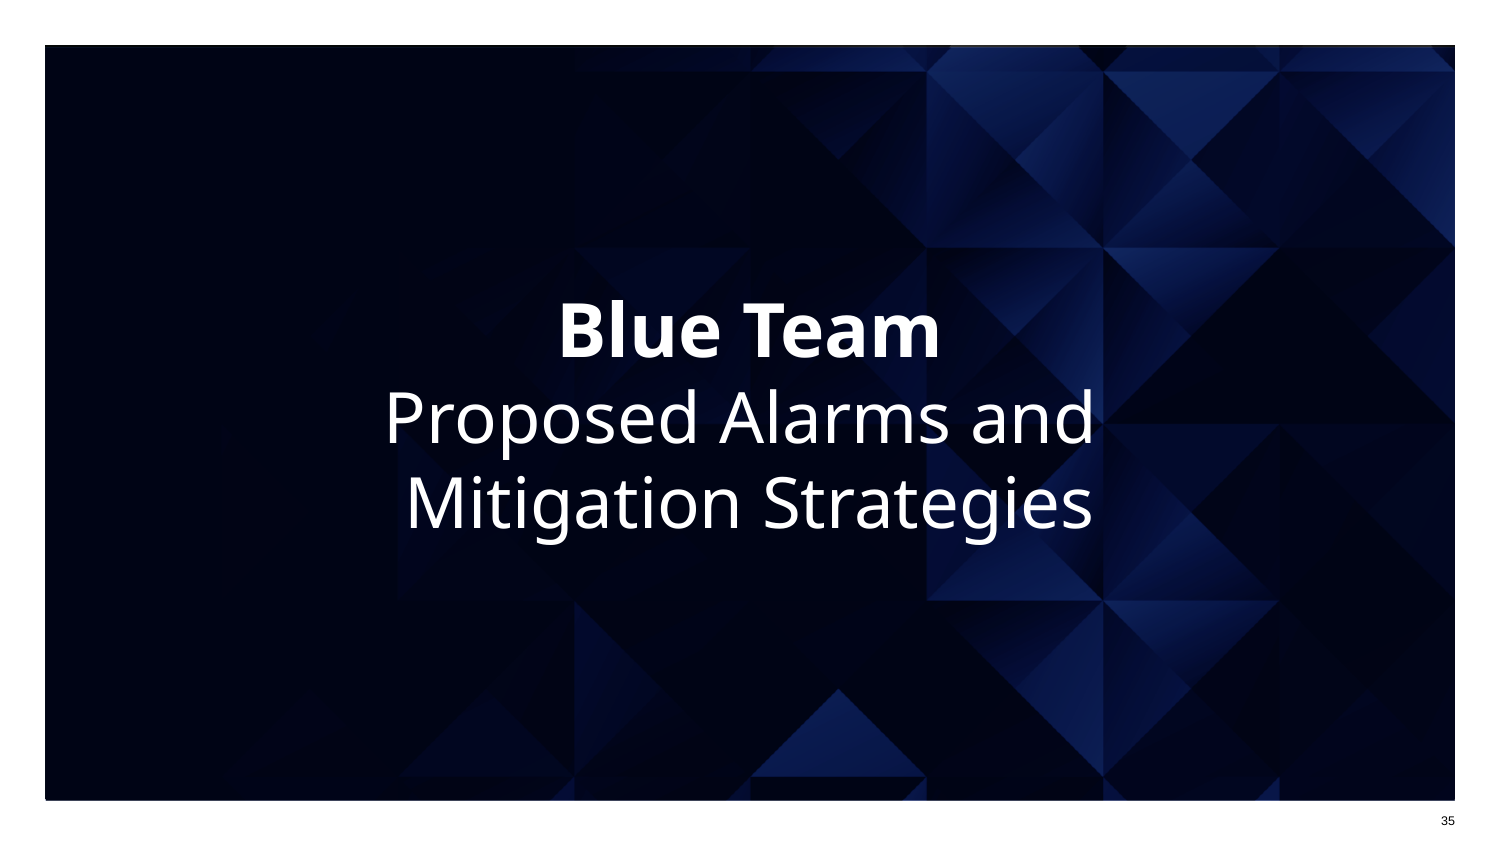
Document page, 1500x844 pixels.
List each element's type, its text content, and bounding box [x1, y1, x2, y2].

picture [44, 45, 1456, 802]
text_box ‹#› [1411, 813, 1455, 831]
